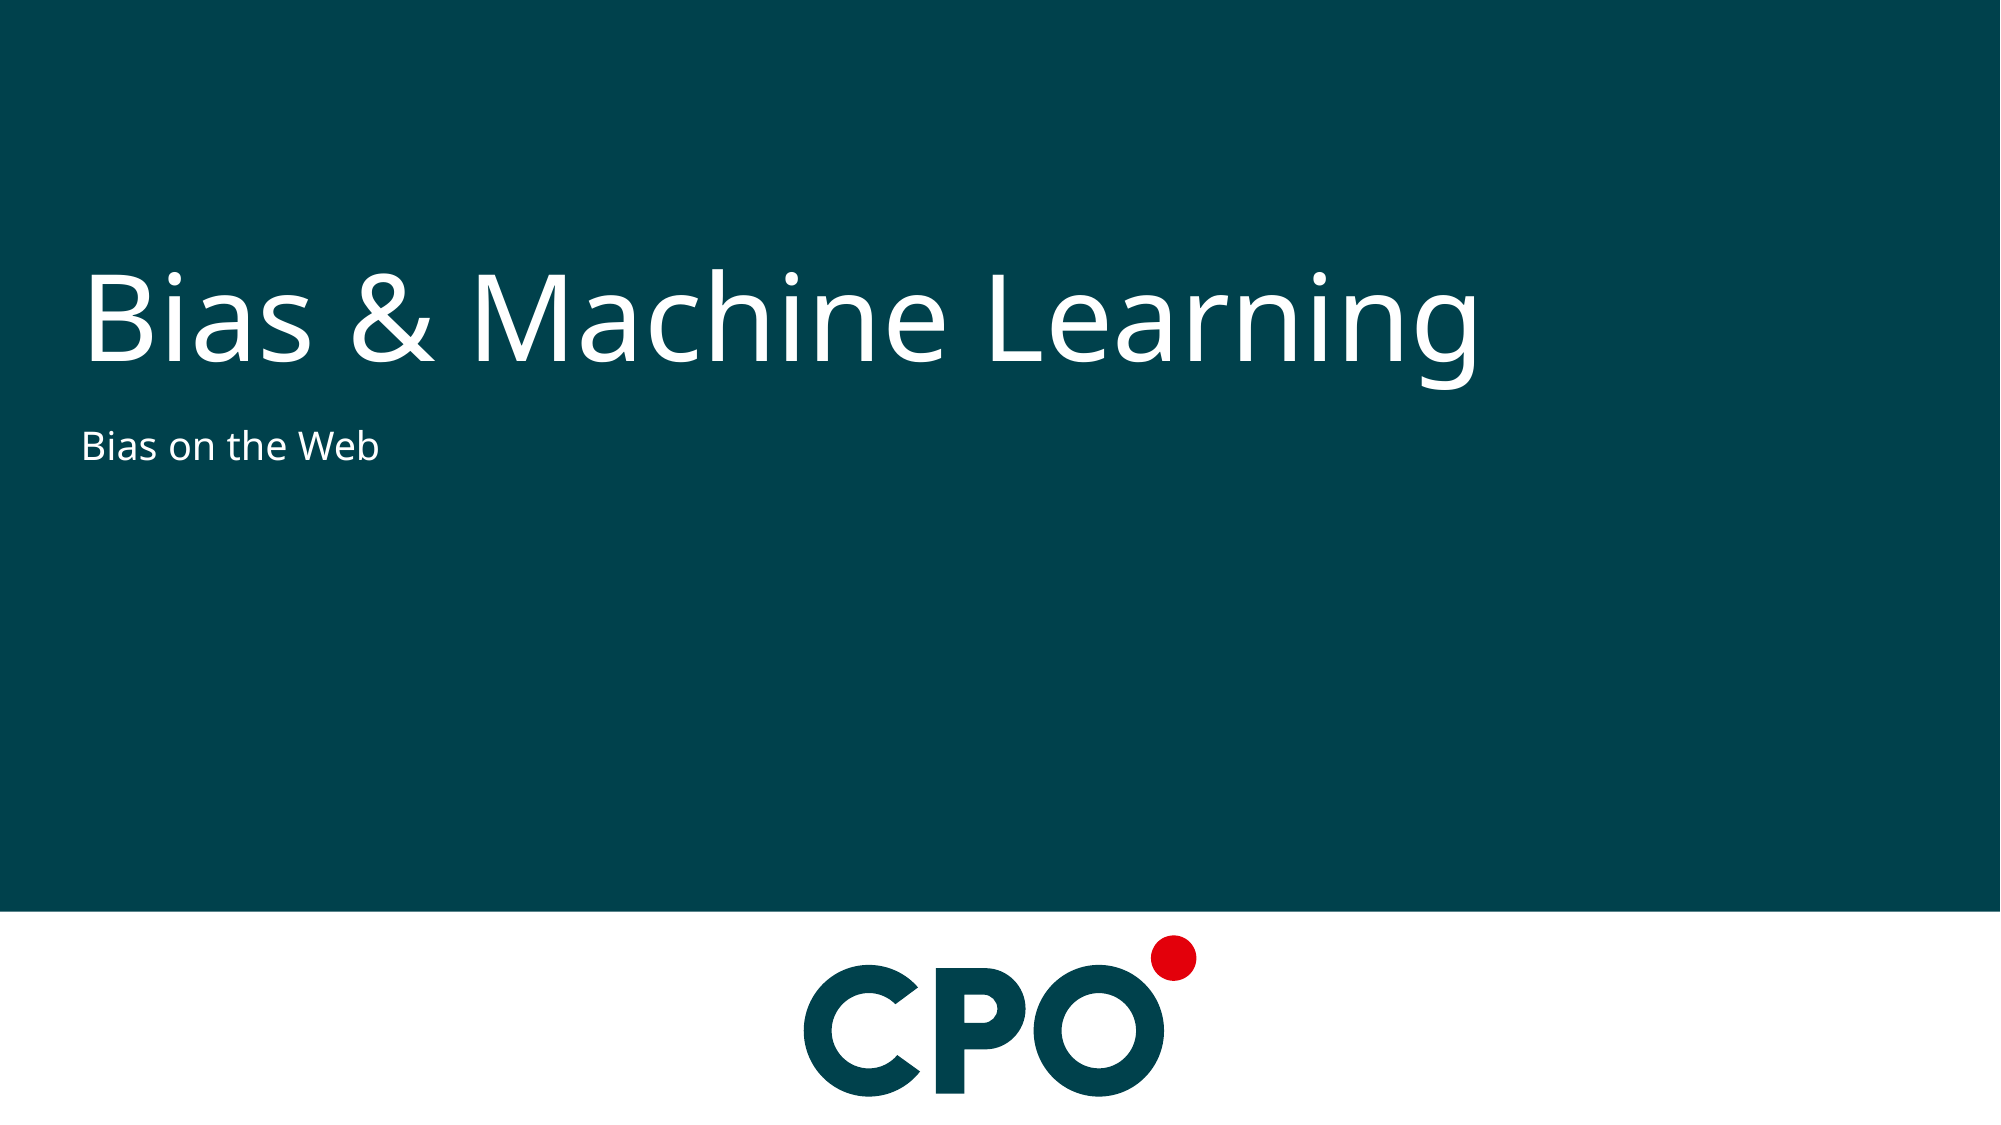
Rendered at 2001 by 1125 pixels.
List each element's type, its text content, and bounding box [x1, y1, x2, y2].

title Bias & Machine Learning [80, 99, 1917, 389]
subtitle Bias on the Web [80, 417, 1917, 538]
